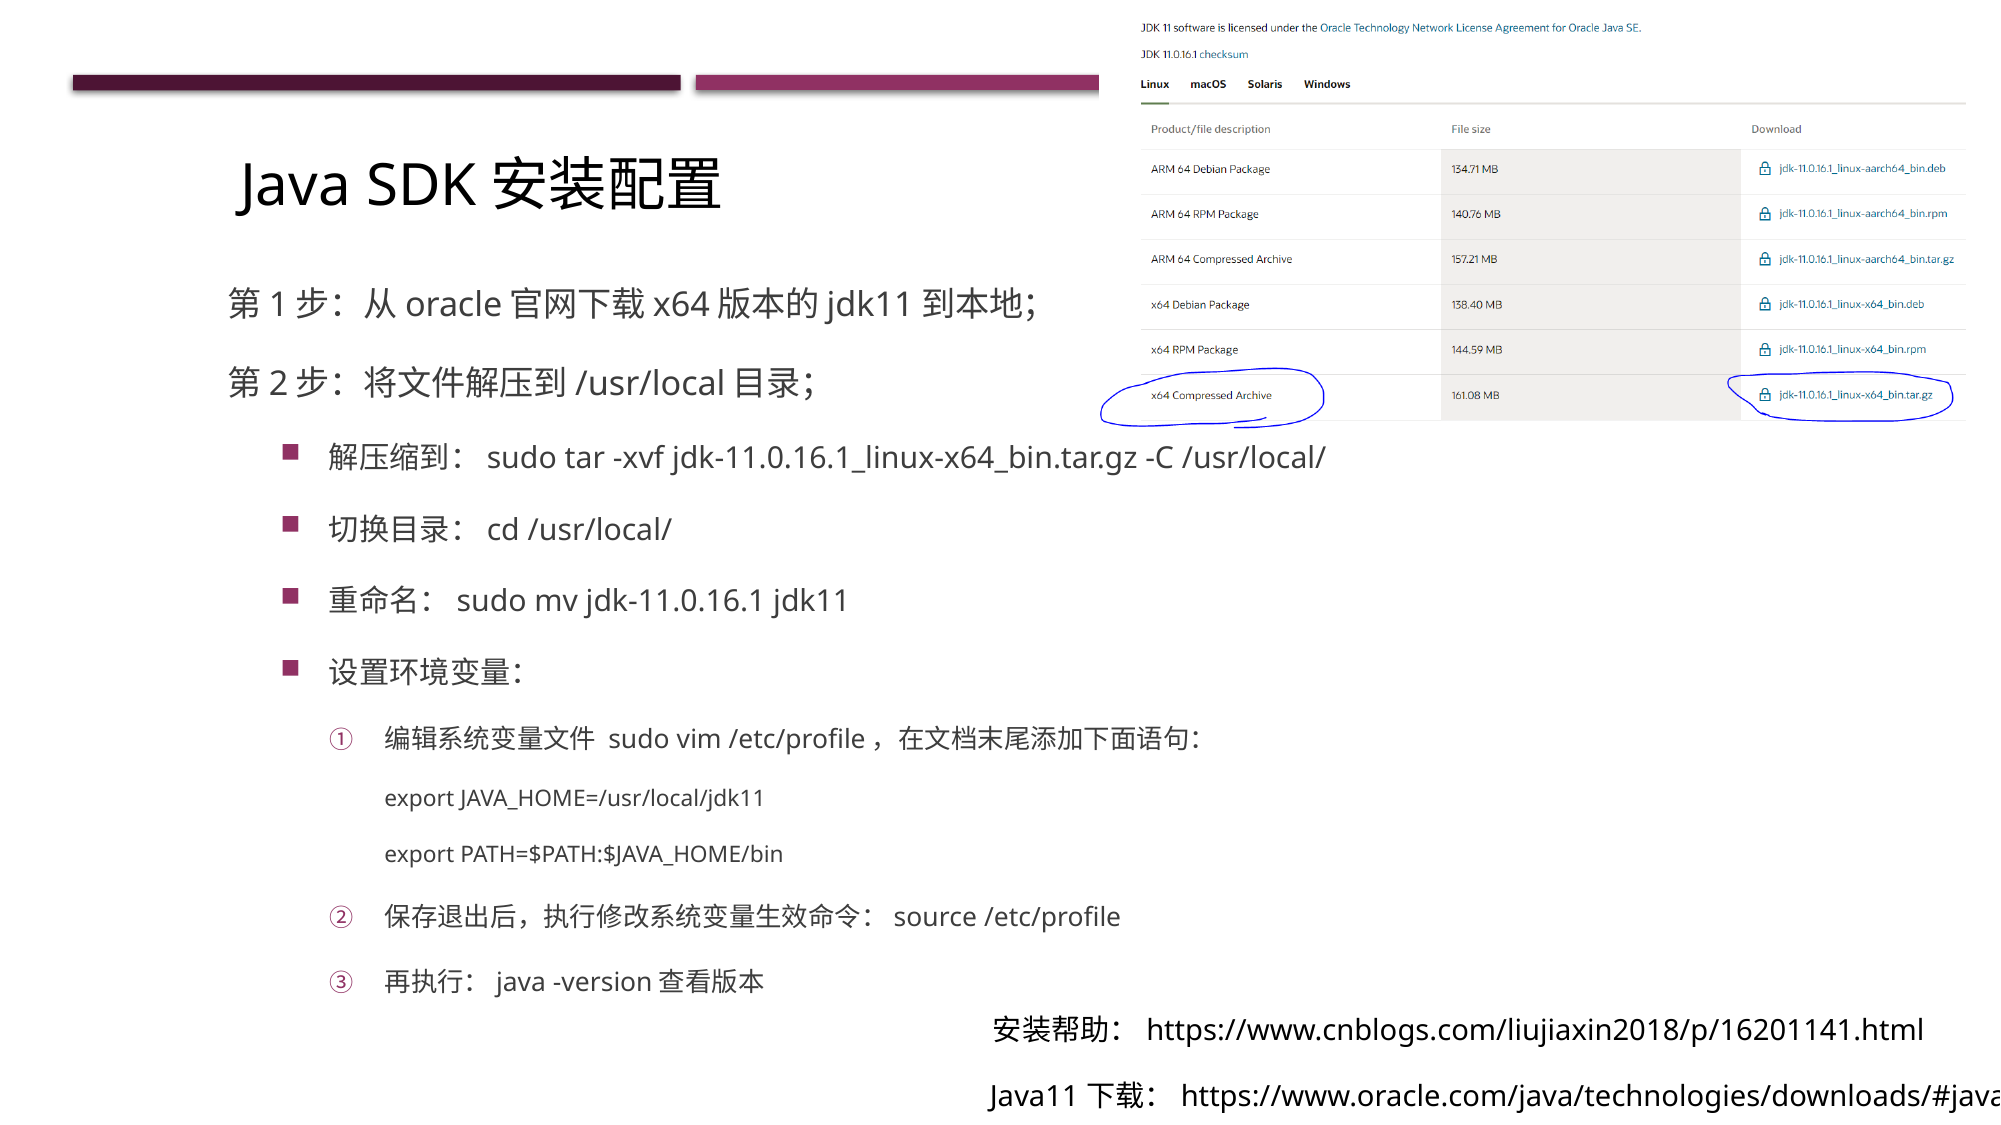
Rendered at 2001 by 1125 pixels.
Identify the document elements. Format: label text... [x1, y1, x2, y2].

text_box 安装帮助：https://www.cnblogs.com/liujiaxin2018/p/16201141.html [978, 1004, 1940, 1054]
list 第1步：从oracle官网下载x64版本的jdk11到本地； 第2步：将文件解压到/usr/local目录； 解压缩到：sudo tar -xvf jdk-11.0.16.1_linux-x64_bin.tar.gz -C /usr/local/ 切换目录：cd /usr/local/ 重命名：sudo mv jdk-11.0.16.1 jdk11 设置环境变量： 编辑系统变量文件 sudo vim /etc/profile，在文档末尾添加下面语句： export JAVA_HOME=/usr/local/jdk11 export PATH=$PATH:$JAVA_HOME/bin 保存退出后，执行修改系统变量生效命令：source /etc/profile 再执行：java -version查看版本 [212, 254, 1788, 1005]
picture [1099, 15, 1966, 435]
text_box Java11下载：https://www.oracle.com/java/technologies/downloads/#java11 [975, 1070, 2000, 1120]
title Java SDK安装配置 [225, 125, 800, 225]
